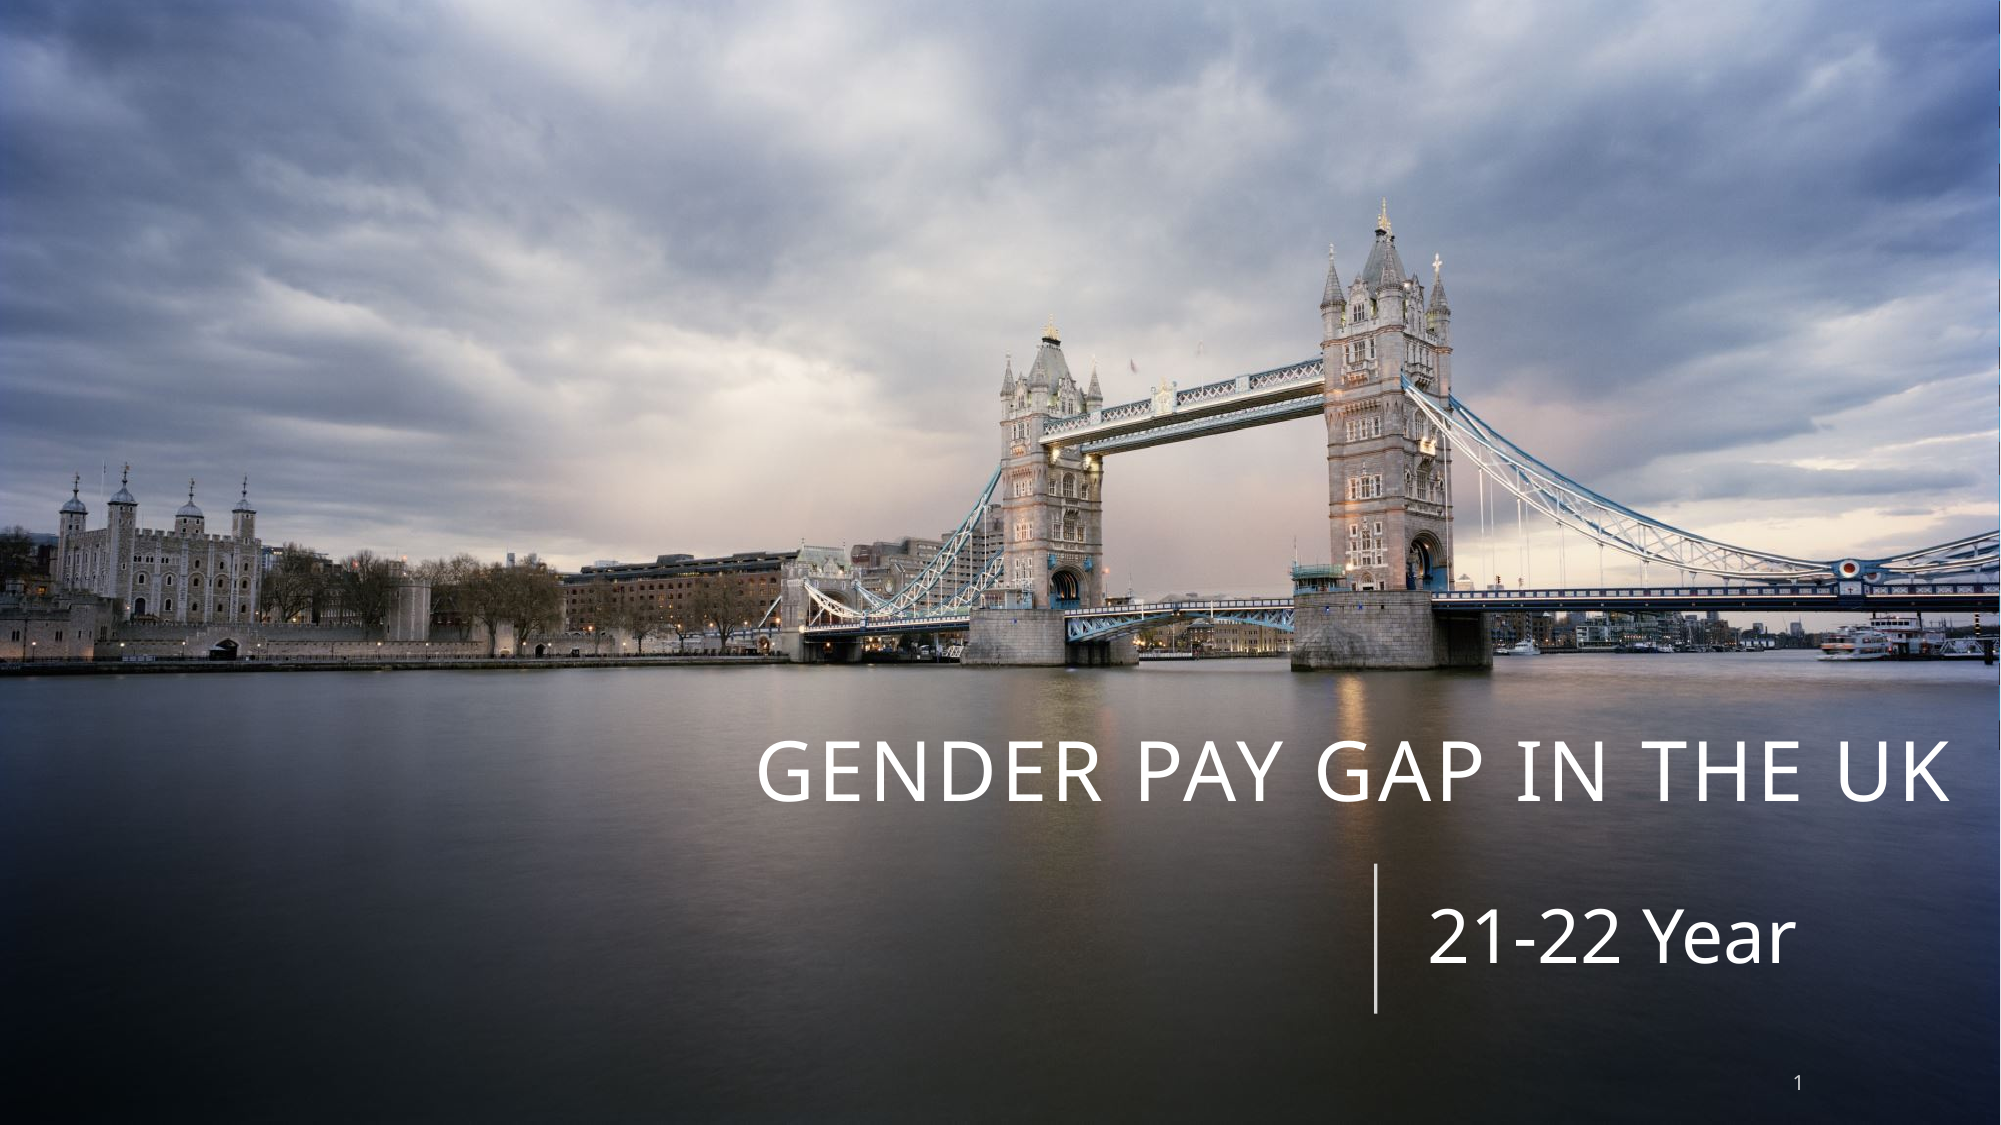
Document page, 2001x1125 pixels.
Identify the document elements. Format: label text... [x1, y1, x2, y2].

text_box [0, 0, 2000, 1125]
list 21-22 Year [1412, 813, 1938, 1054]
title Gender Pay Gap in the UK [469, 657, 1967, 898]
slide_number 1 [1777, 1061, 1938, 1107]
